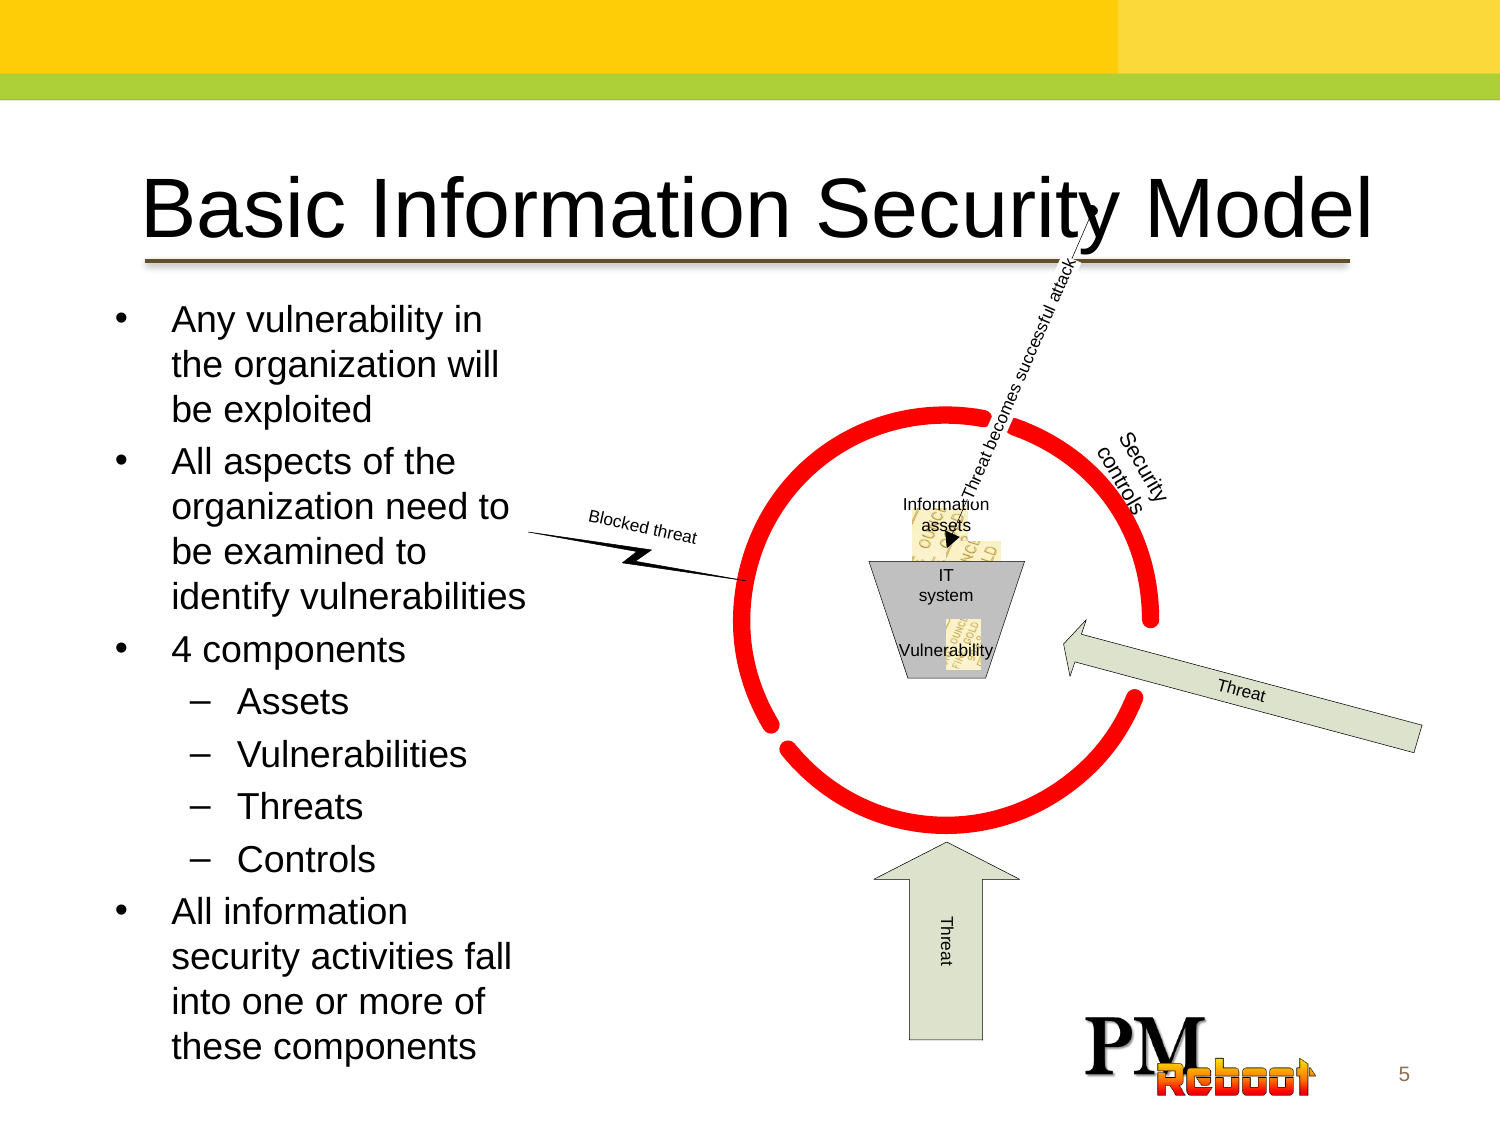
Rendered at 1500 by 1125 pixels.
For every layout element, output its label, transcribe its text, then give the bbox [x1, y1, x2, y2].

title Basic Information Security Model [125, 145, 1438, 263]
list Any vulnerability in the organization will be exploited All aspects of the organization need to be examined to identify vulnerabilities 4 components Assets Vulnerabilities Threats Controls All information security activities fall into one or more of these components [99, 287, 550, 1088]
picture [0, 0, 1500, 1125]
slide_number 5 [1074, 1049, 1425, 1103]
